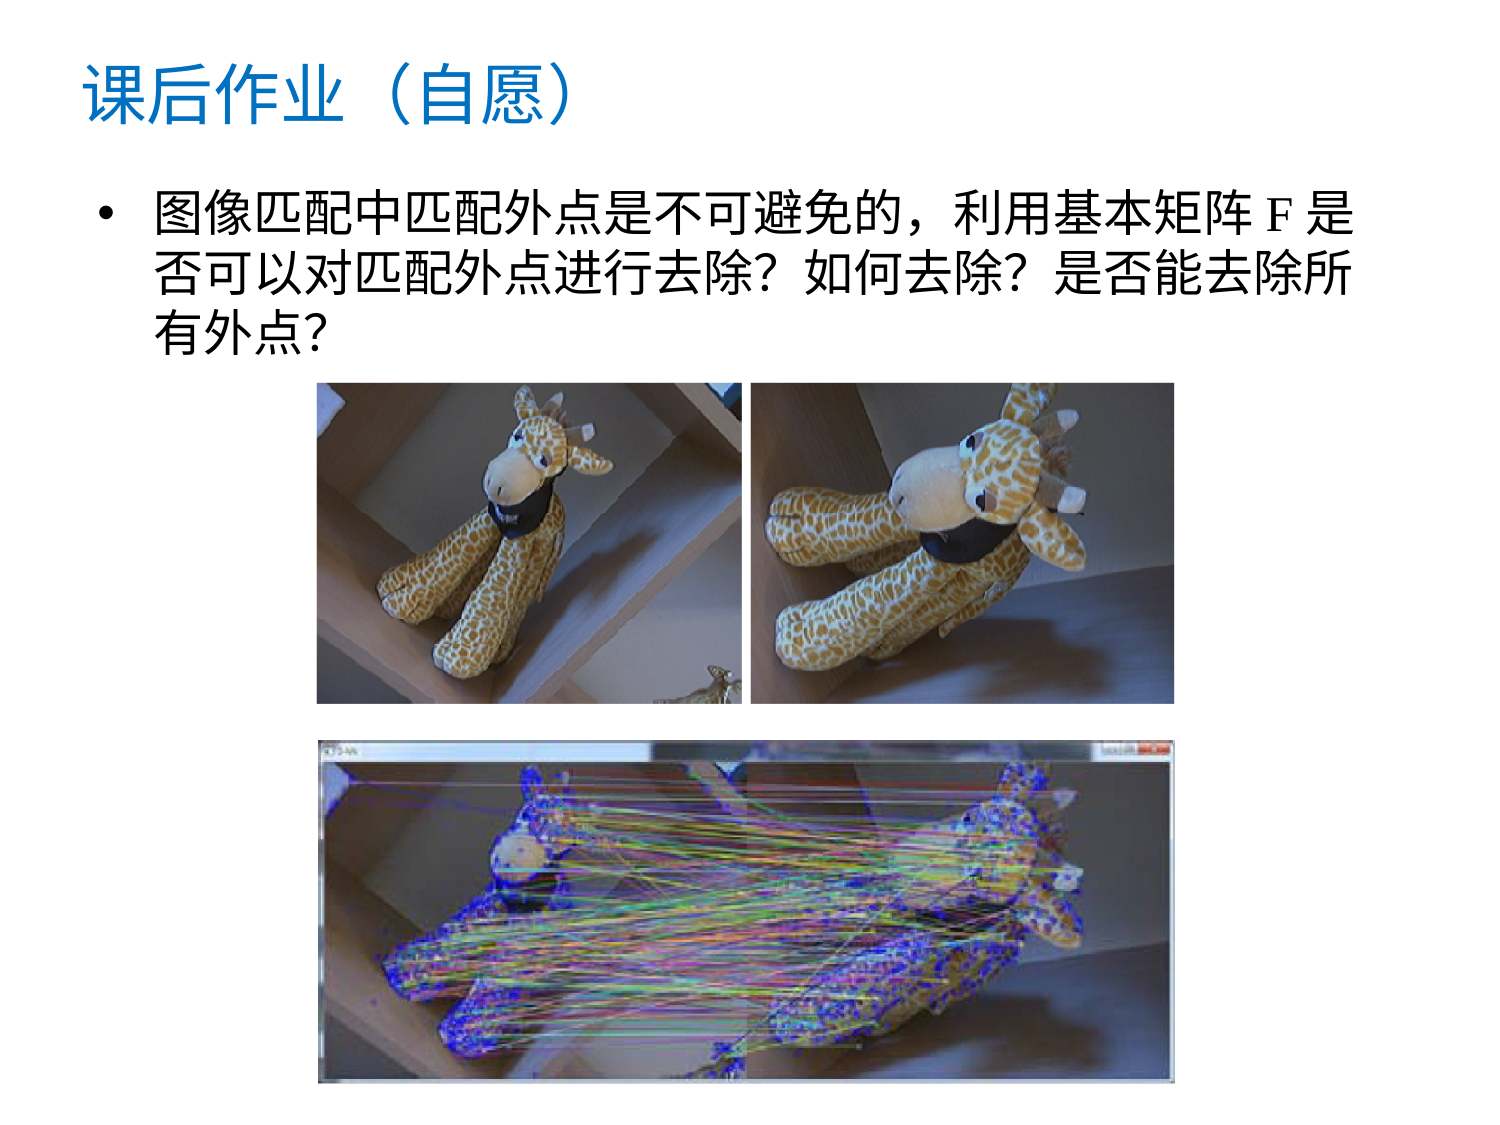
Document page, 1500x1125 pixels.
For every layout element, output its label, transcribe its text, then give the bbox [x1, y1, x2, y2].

picture [315, 739, 1176, 1084]
title 课后作业（自愿） [64, 54, 1415, 185]
text_box 图像匹配中匹配外点是不可避免的，利用基本矩阵F是否可以对匹配外点进行去除？如何去除？是否能去除所有外点？ [82, 174, 1398, 423]
picture [315, 381, 1176, 704]
